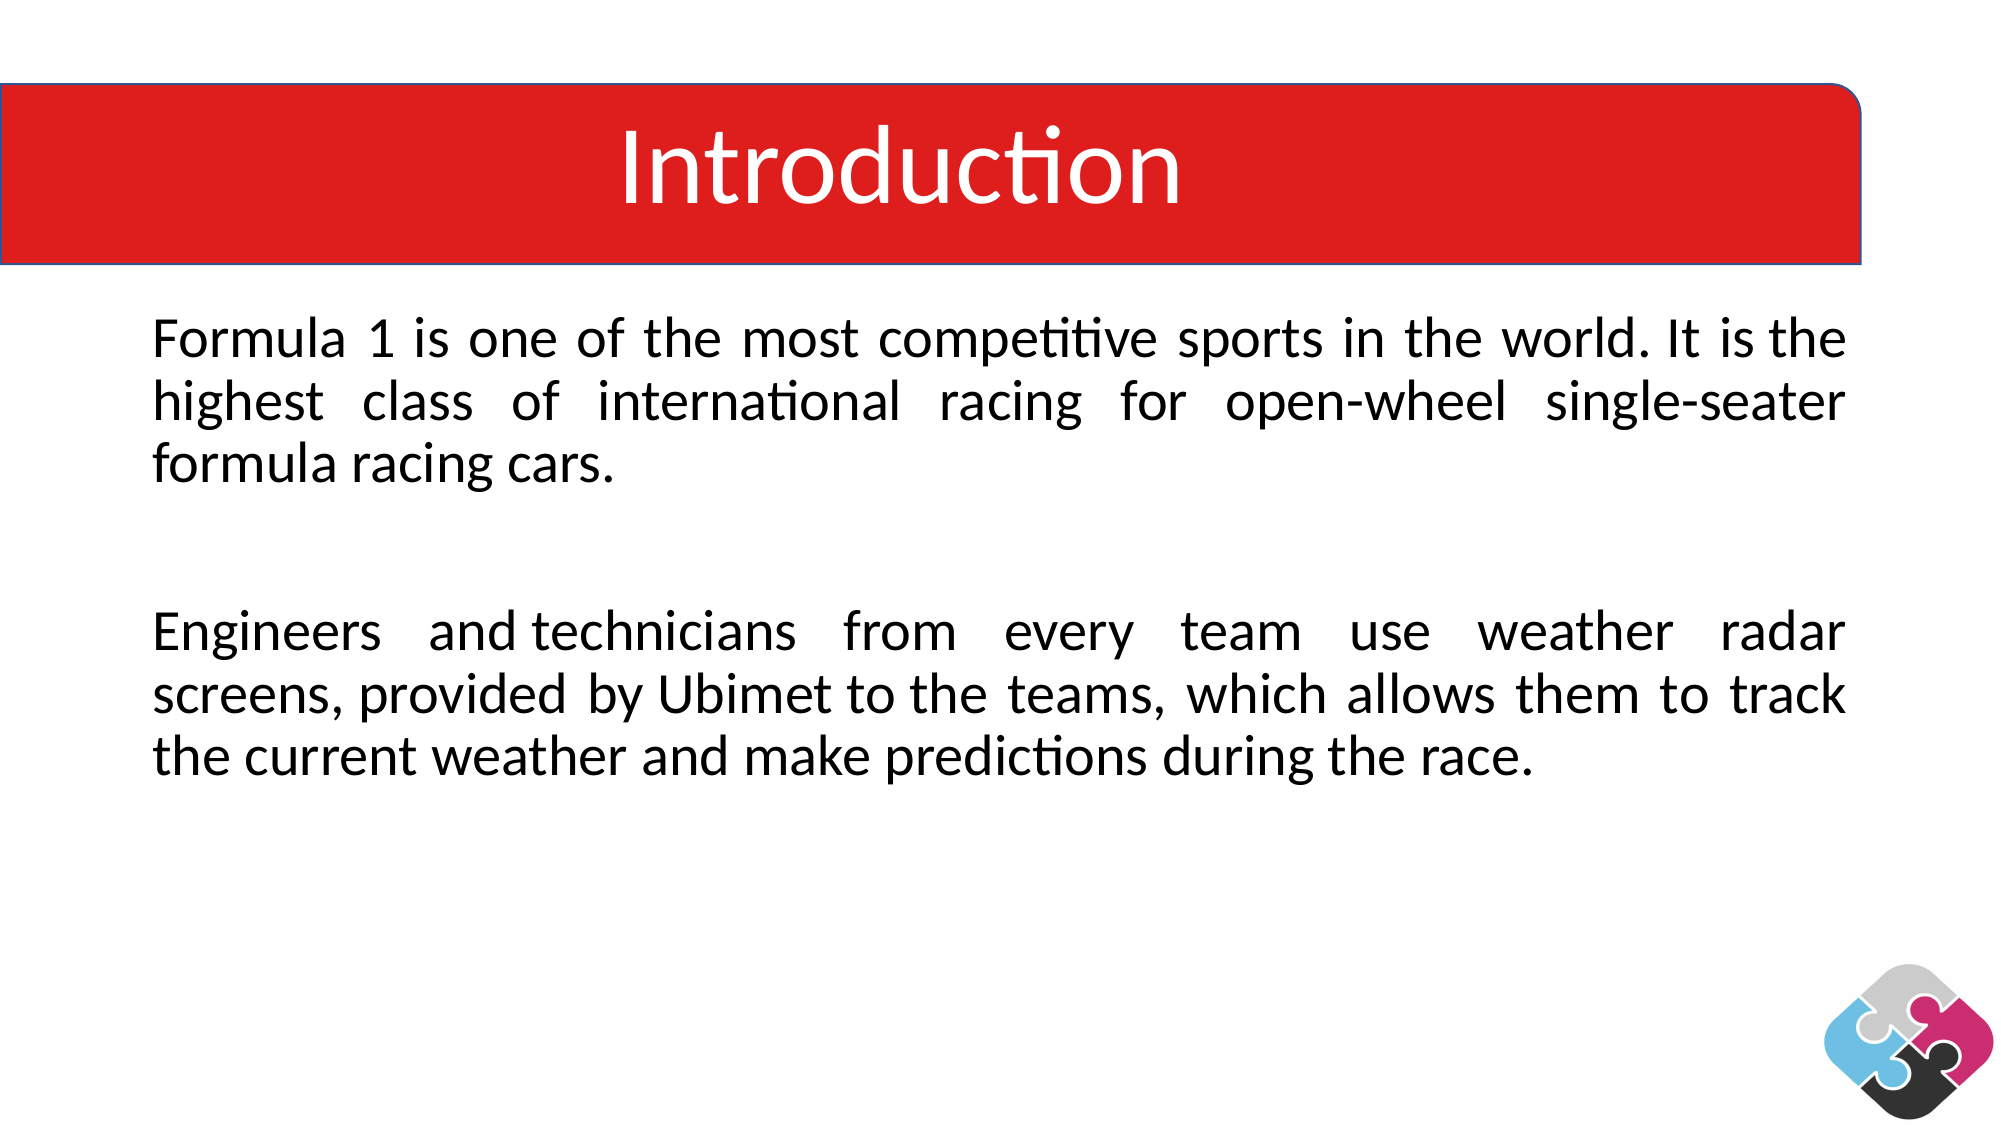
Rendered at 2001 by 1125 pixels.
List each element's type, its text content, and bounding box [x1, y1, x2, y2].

list Formula 1 is one of the most competitive sports in the world. It is the highest class of international racing for open-wheel single-seater formula racing cars. Engineers and technicians from every team use weather radar screens, provided by Ubimet to the teams, which allows them to track the current weather and make predictions during the race. [137, 299, 1863, 1014]
text_box [696, 234, 1355, 299]
picture [1818, 958, 2000, 1125]
text_box Introduction [602, 83, 1369, 234]
text_box [1355, 83, 1862, 266]
text_box [0, 83, 696, 266]
